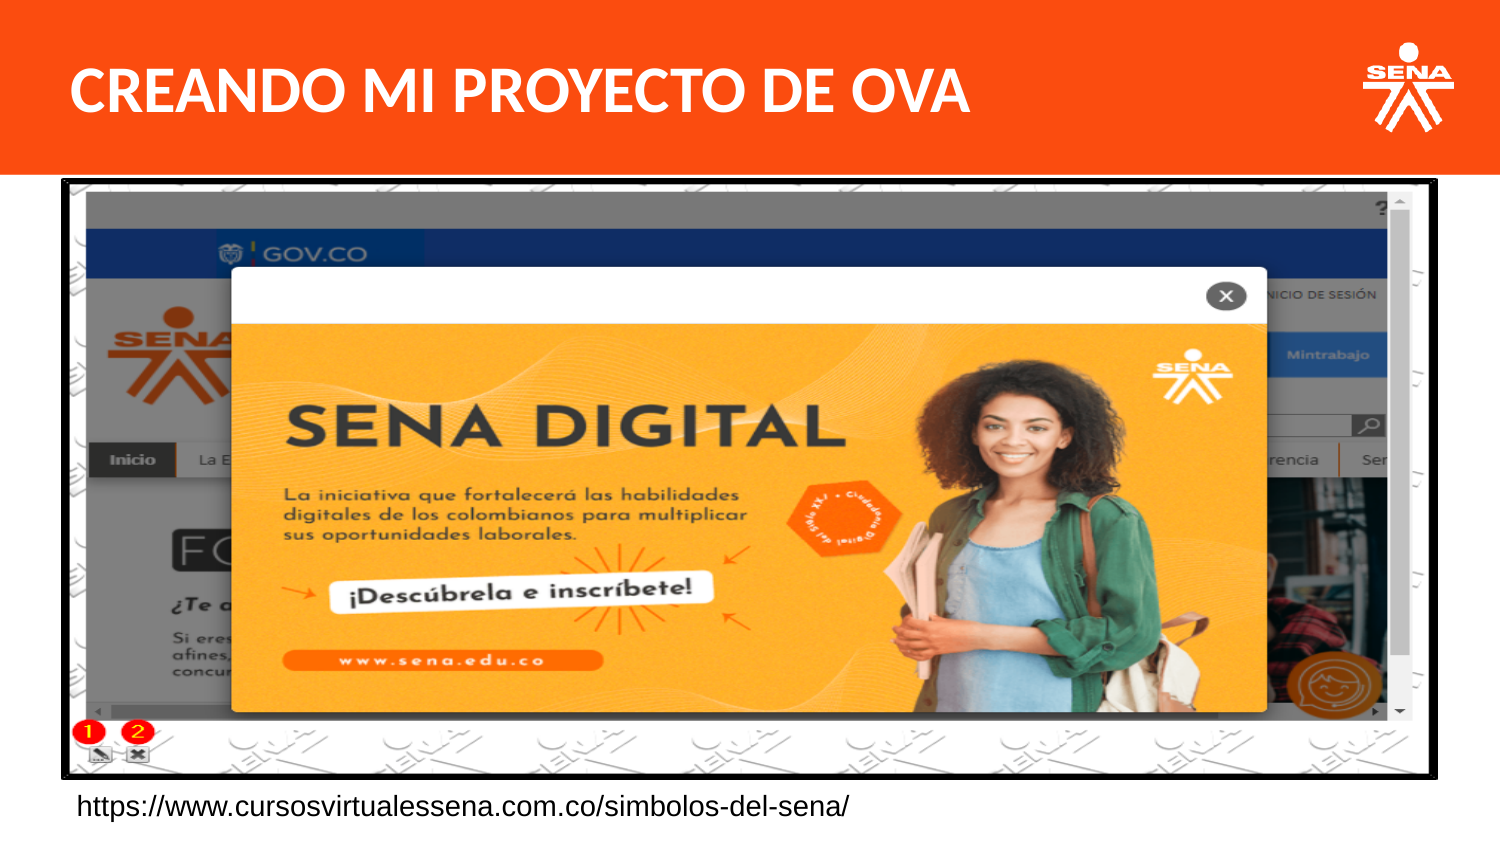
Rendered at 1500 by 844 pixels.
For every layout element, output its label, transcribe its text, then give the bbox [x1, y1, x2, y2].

text_box https://www.cursosvirtualessena.com.co/simbolos-del-sena/ [61, 788, 1070, 830]
picture [0, 0, 1500, 844]
text_box CREANDO MI PROYECTO DE OVA [55, 38, 1335, 145]
